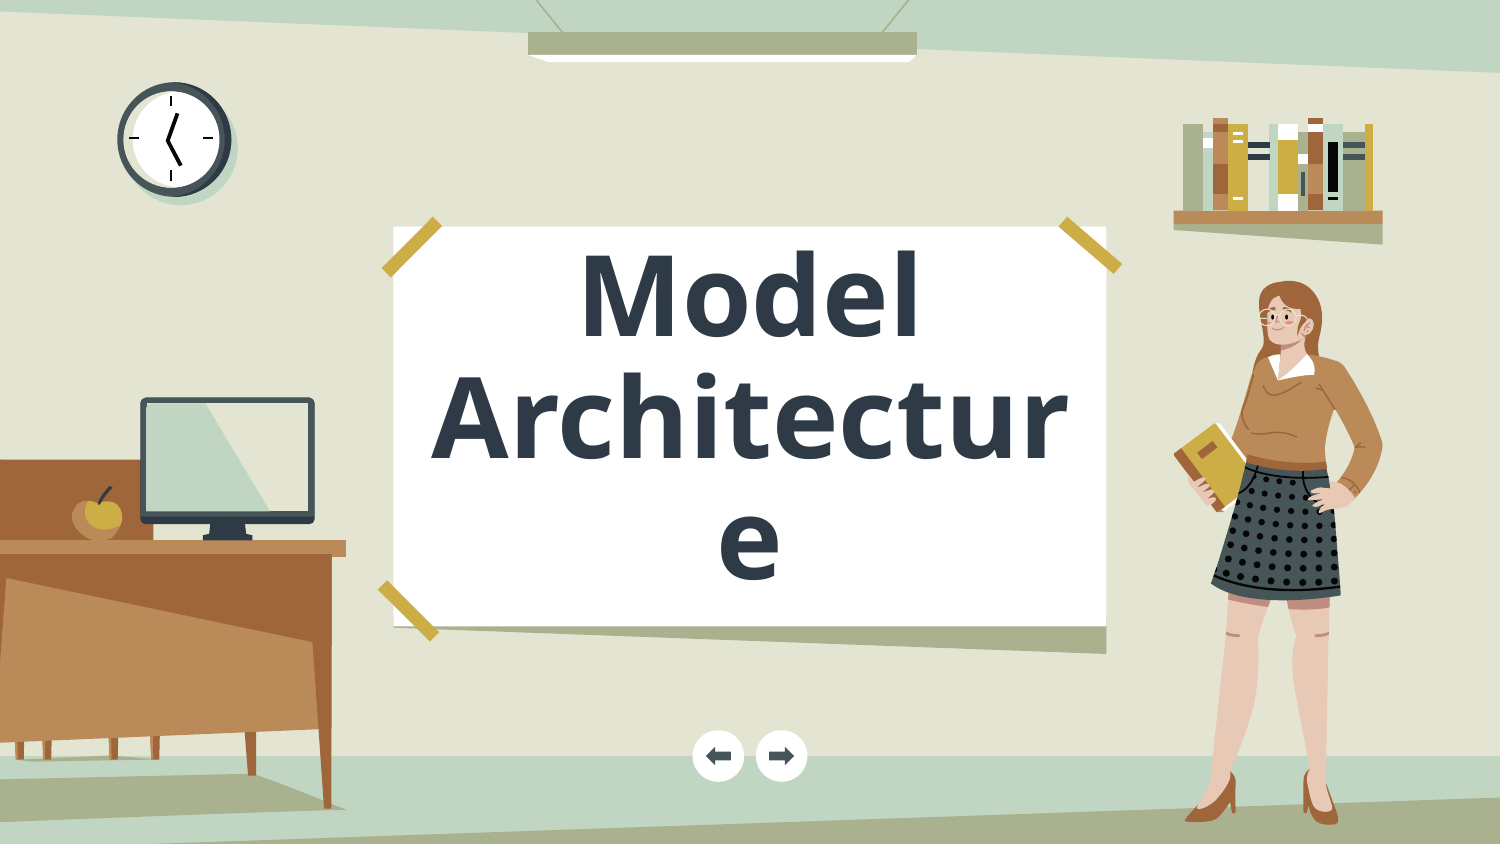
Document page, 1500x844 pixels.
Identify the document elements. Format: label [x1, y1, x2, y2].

text_box [769, 746, 795, 766]
text_box [1173, 280, 1383, 825]
text_box [377, 216, 1123, 655]
text_box [117, 81, 239, 206]
text_box [755, 730, 808, 782]
text_box [1173, 117, 1383, 245]
text_box [692, 730, 745, 782]
text_box [705, 746, 731, 766]
